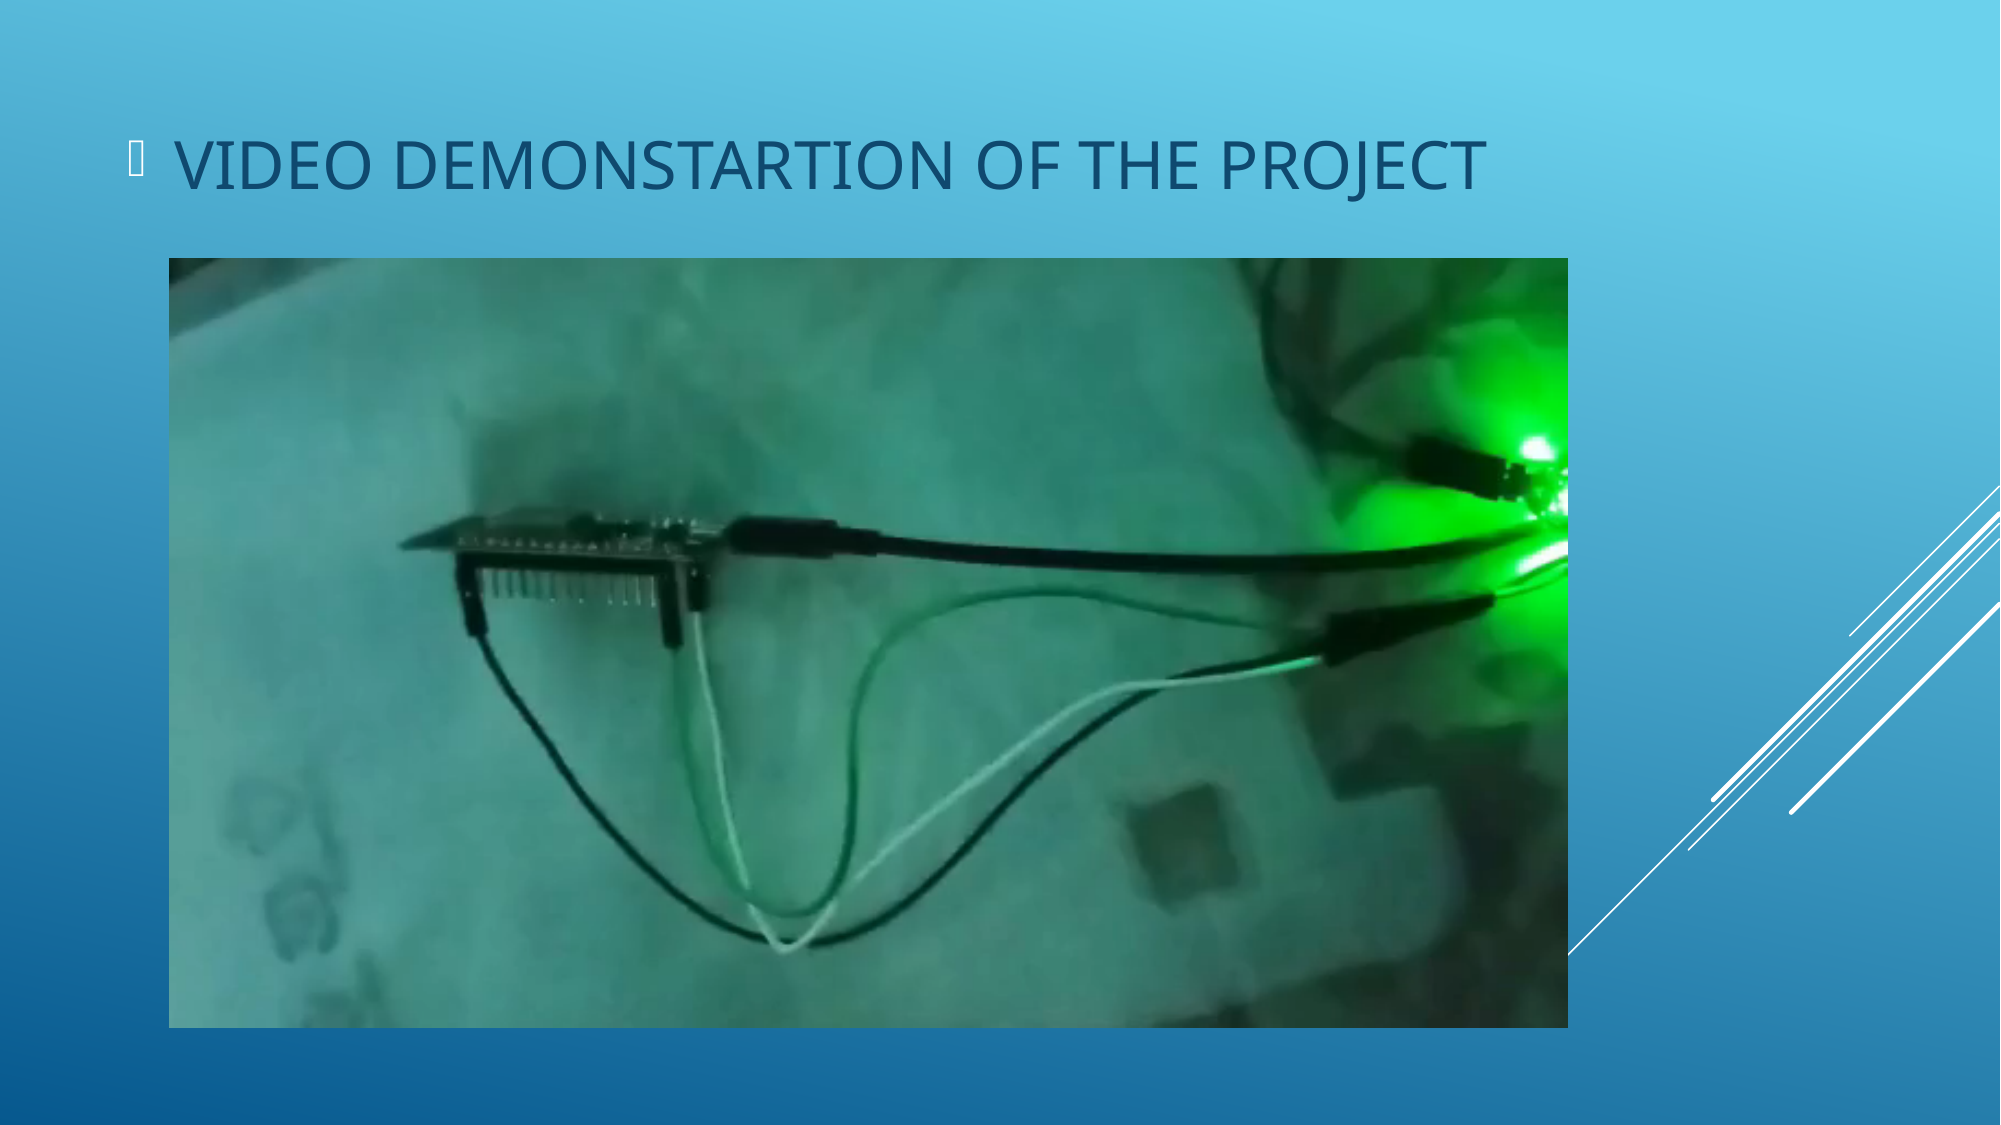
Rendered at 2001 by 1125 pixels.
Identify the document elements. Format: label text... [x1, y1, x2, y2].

list VIDEO DEMONSTARTION OF THE PROJECT [112, 112, 1569, 215]
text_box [168, 257, 1570, 1029]
